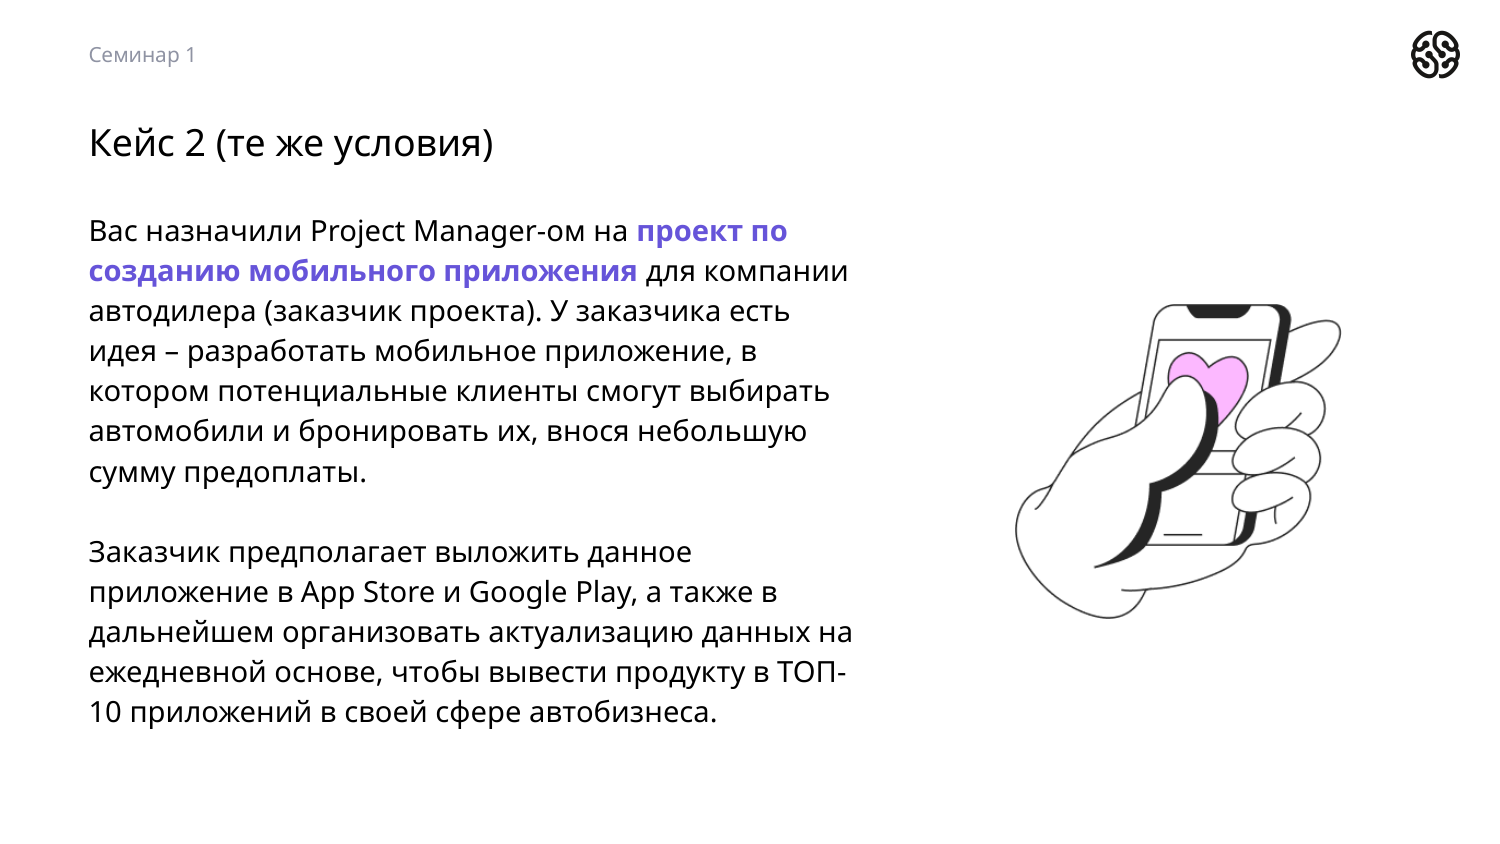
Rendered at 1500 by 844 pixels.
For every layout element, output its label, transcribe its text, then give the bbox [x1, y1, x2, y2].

subtitle Семинар 1 [88, 24, 1066, 84]
title Кейс 2 (те же условия) [88, 22, 1412, 165]
picture [1015, 303, 1342, 620]
subtitle Вас назначили Project Manager-ом на проект по созданию мобильного приложения для компании автодилера (заказчик проекта). У заказчика есть идея – разработать мобильное приложение, в котором потенциальные клиенты смогут выбирать автомобили и бронировать их, внося небольшую сумму предоплаты. Заказчик предполагает выложить данное приложение в App Store и Google Play, а также в дальнейшем организовать актуализацию данных на ежедневной основе, чтобы вывести продукту в ТОП-10 приложений в своей сфере автобизнеса. [88, 206, 864, 739]
picture [1412, 30, 1460, 79]
